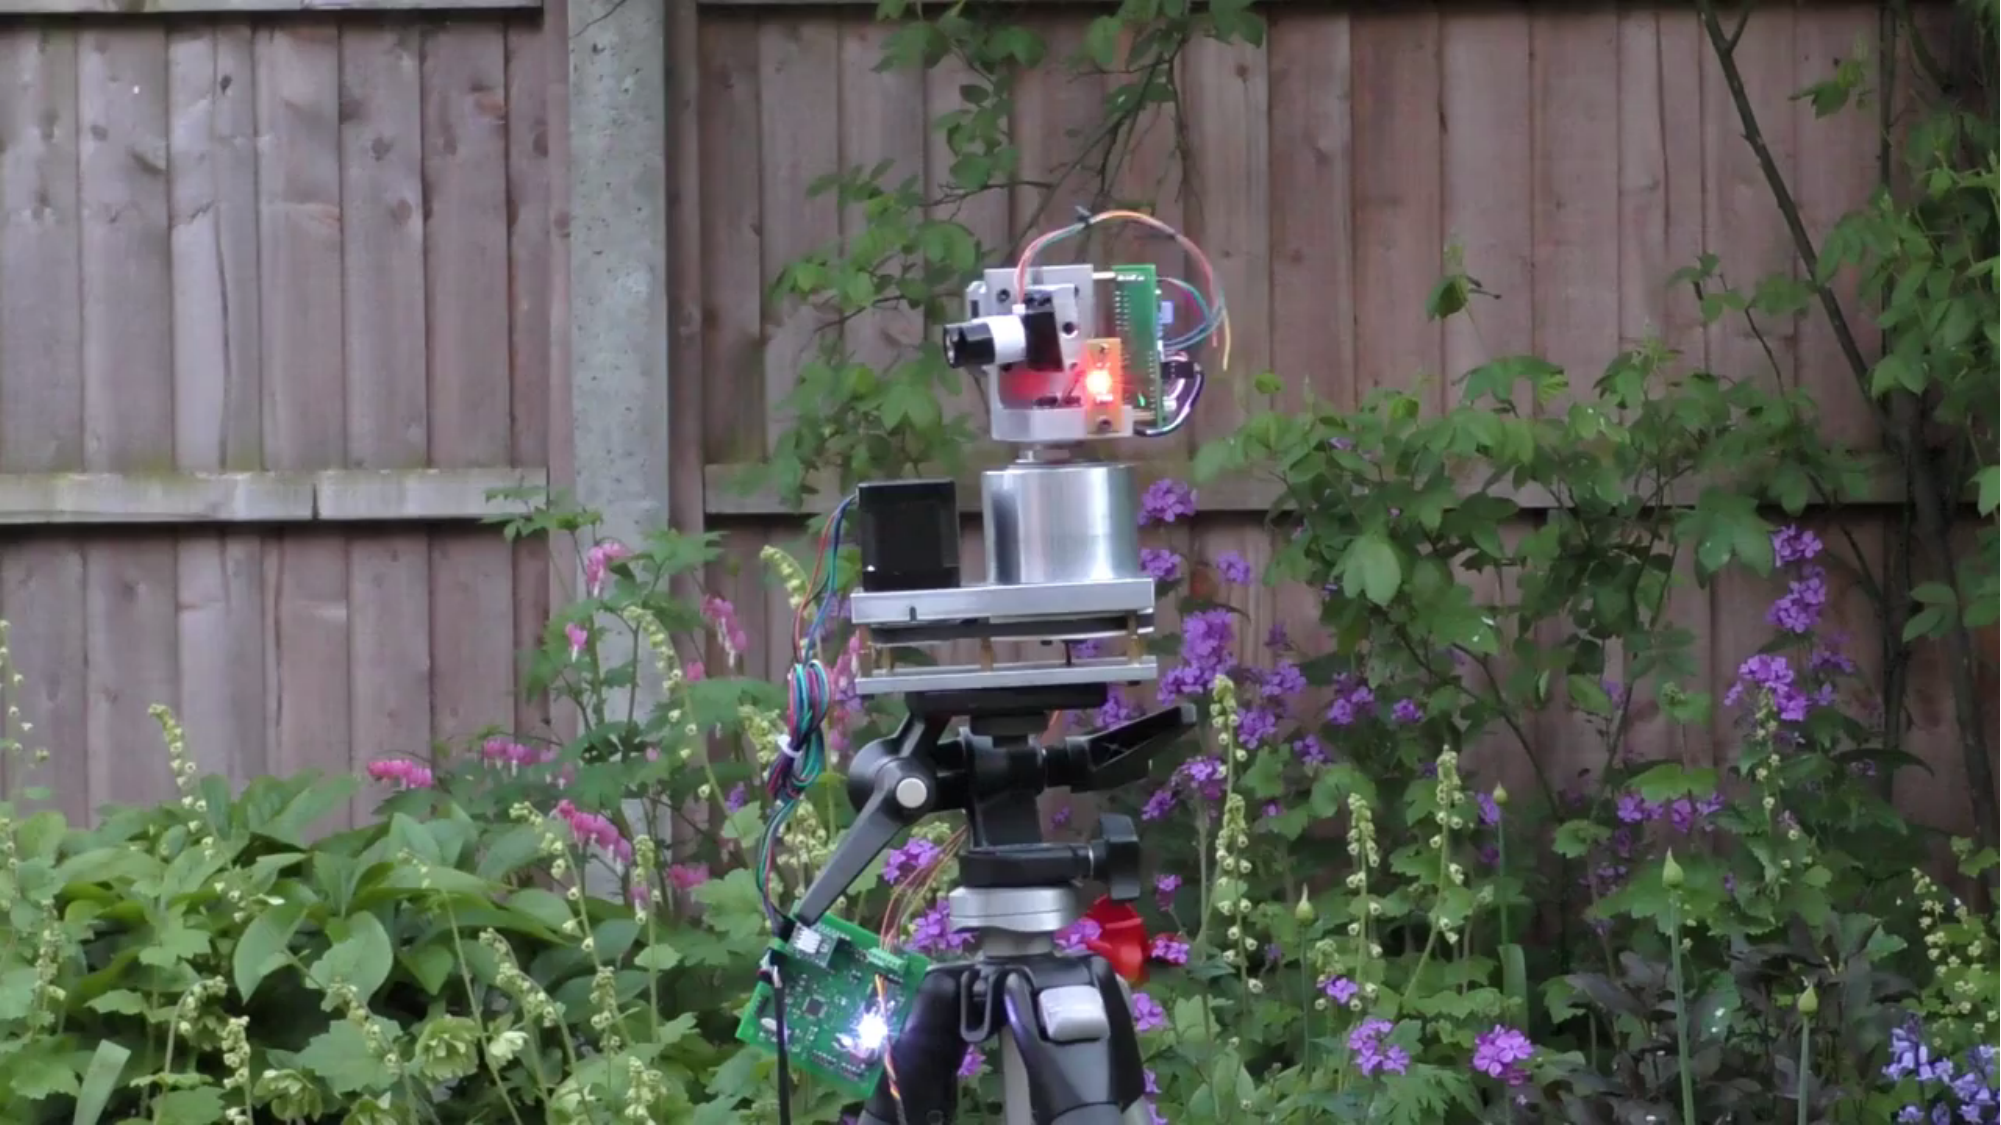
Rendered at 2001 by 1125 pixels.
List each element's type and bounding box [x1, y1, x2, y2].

text_box [0, 0, 2000, 1125]
